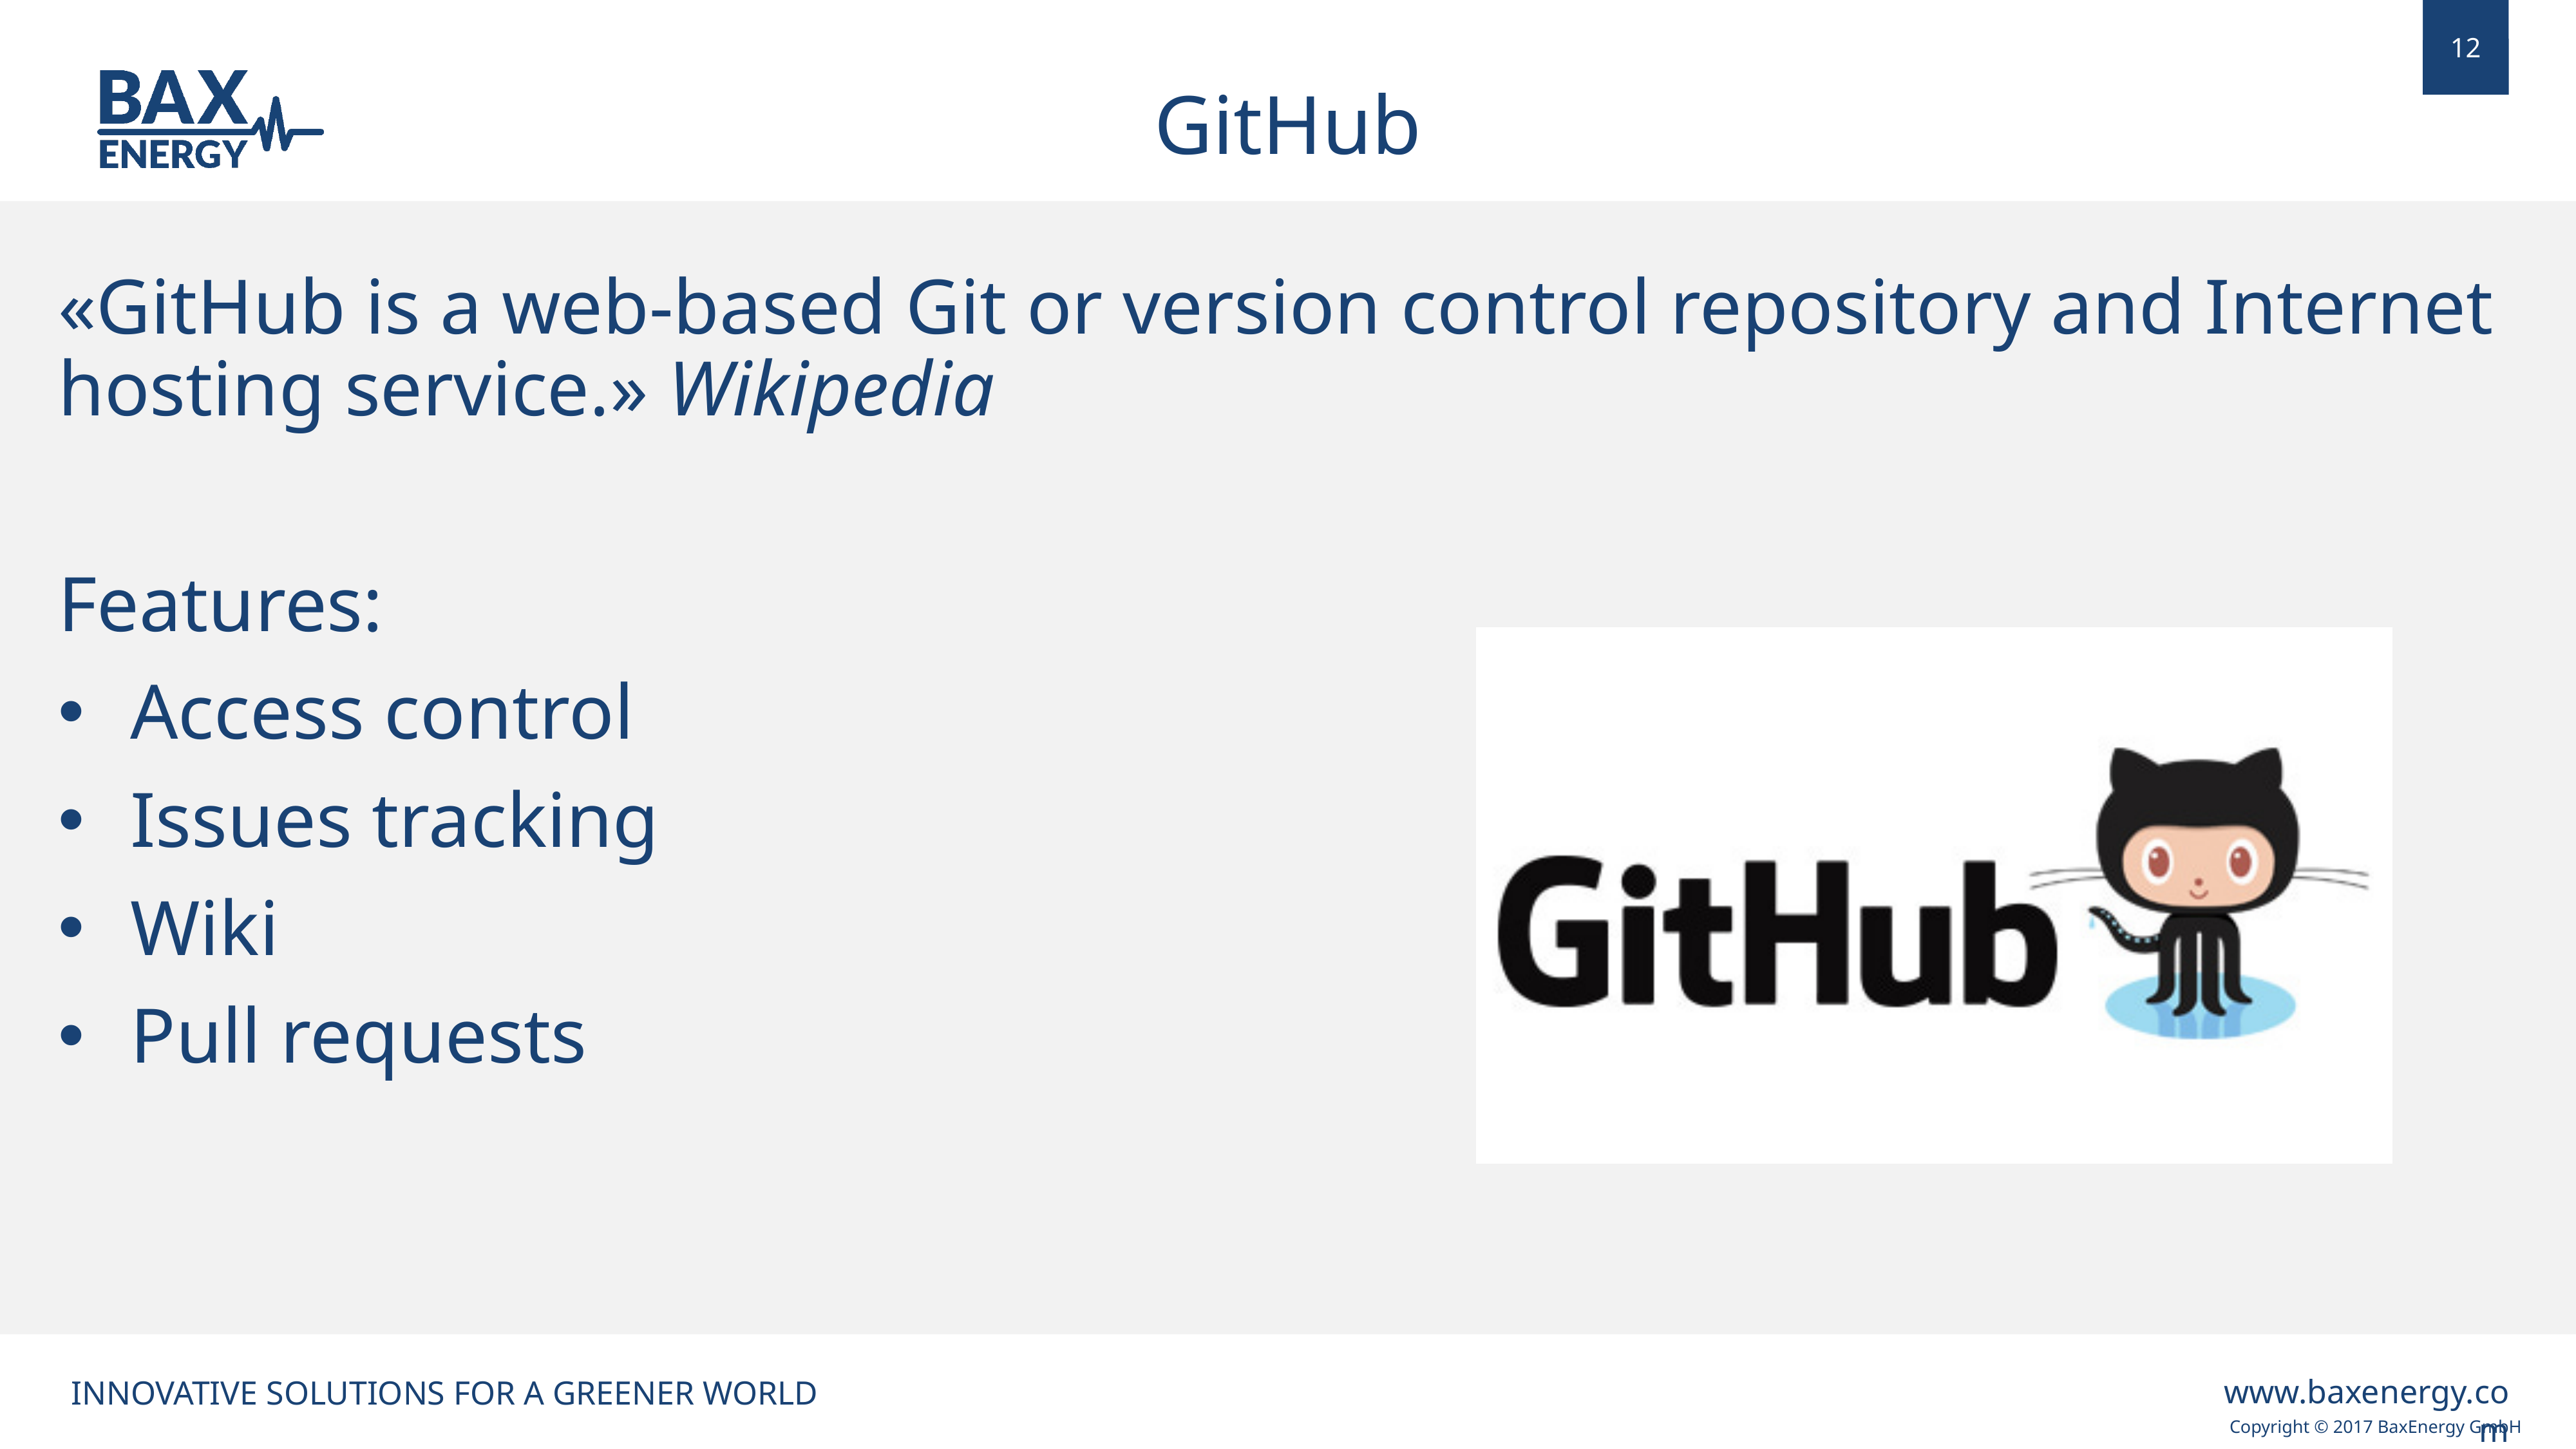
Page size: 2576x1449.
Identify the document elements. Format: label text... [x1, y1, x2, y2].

list «GitHub is a web-based Git or version control repository and Internet hosting service.» Wikipedia Features: Access control Issues tracking Wiki Pull requests [48, 264, 2530, 1304]
list GitHub [0, 0, 2576, 256]
picture [1476, 627, 2392, 1164]
